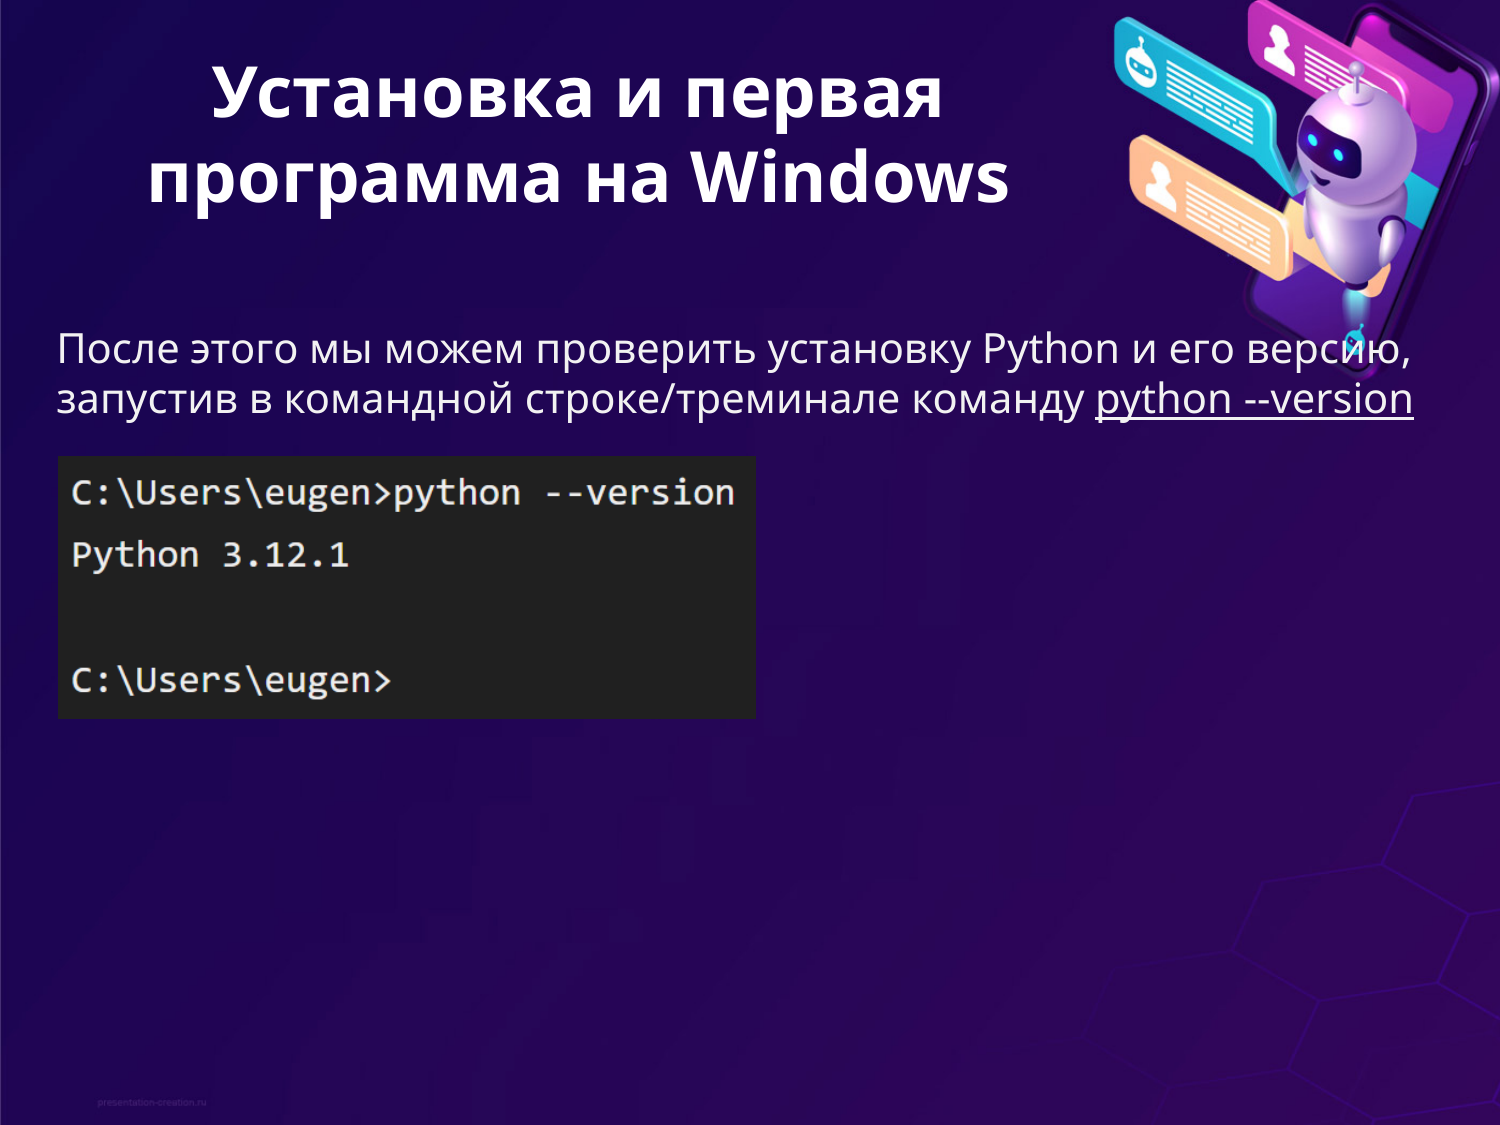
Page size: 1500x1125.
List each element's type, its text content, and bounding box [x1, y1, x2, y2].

title Установка и первая программа на Windows [41, 37, 1117, 227]
list После этого мы можем проверить установку Python и его версию, запустив в командной строке/треминале команду python --version [41, 314, 1471, 1088]
picture [0, 0, 1500, 1125]
